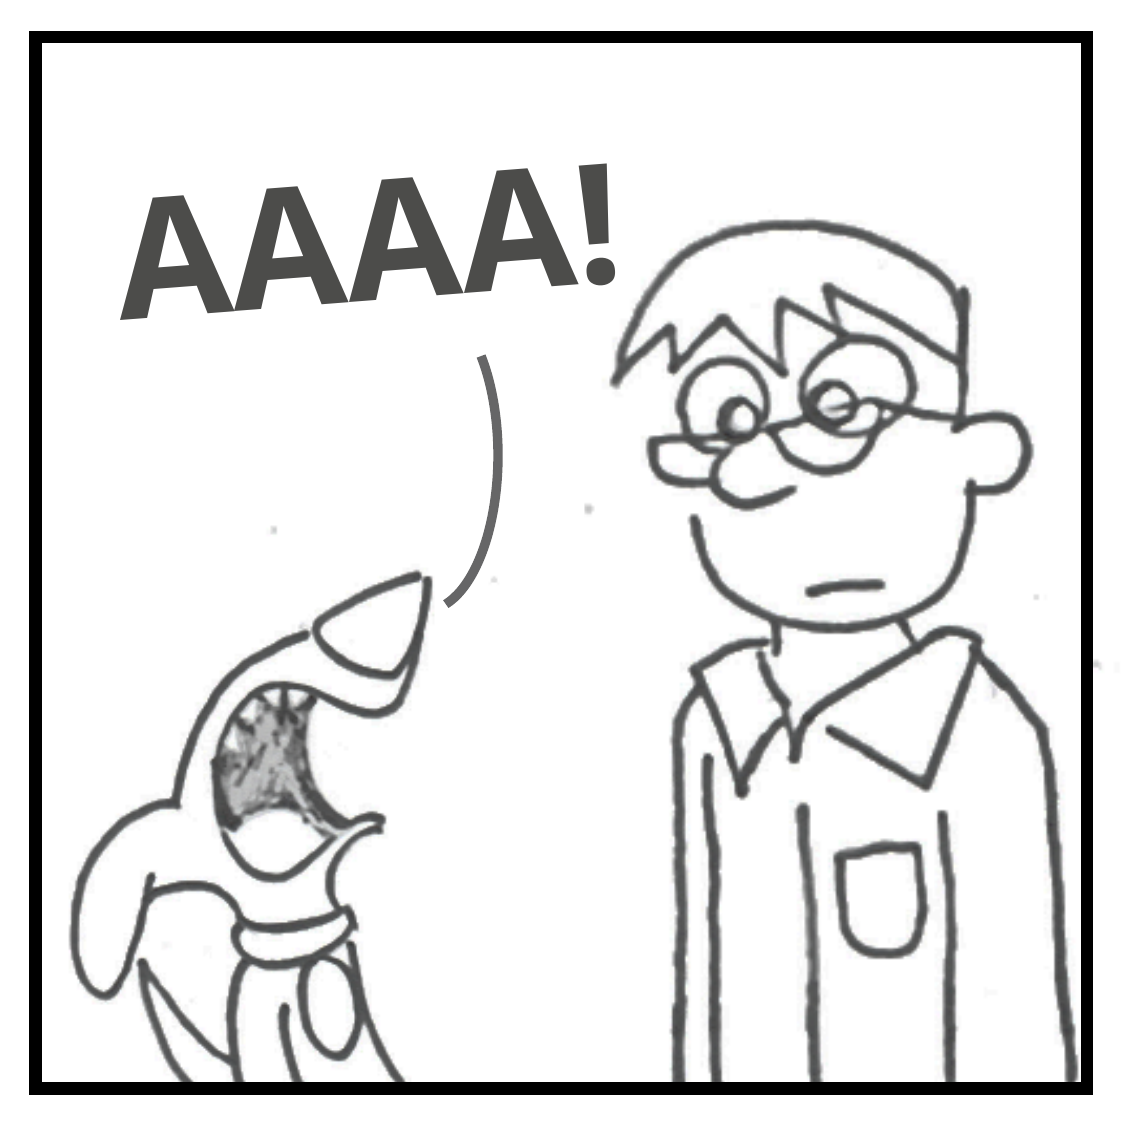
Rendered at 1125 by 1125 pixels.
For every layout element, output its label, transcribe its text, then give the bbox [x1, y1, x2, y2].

text_box AAAA! [37, 102, 691, 367]
picture [584, 206, 1125, 1089]
text_box [425, 355, 499, 493]
picture [51, 493, 506, 1089]
text_box [34, 36, 1088, 1089]
